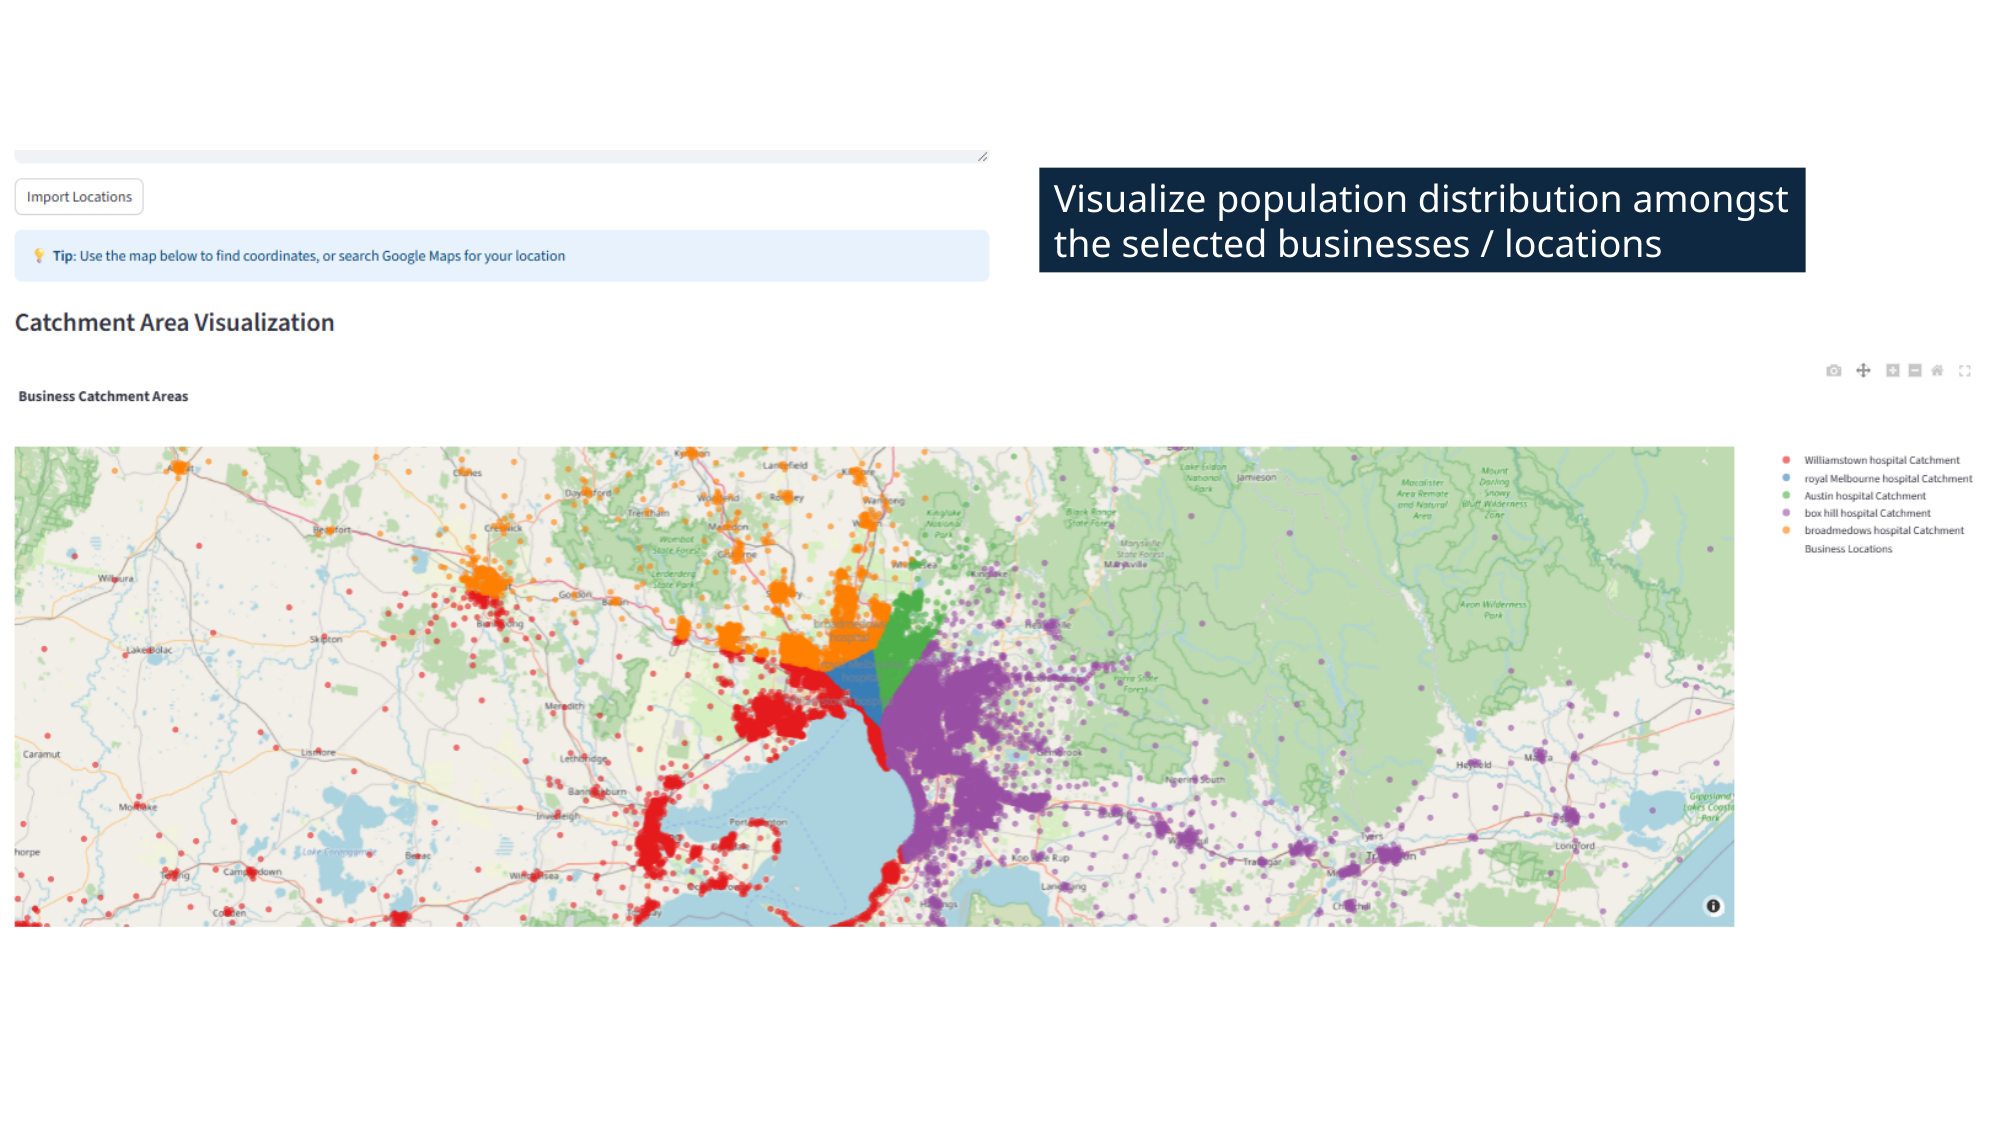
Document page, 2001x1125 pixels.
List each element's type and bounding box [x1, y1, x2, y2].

picture [0, 150, 2000, 975]
